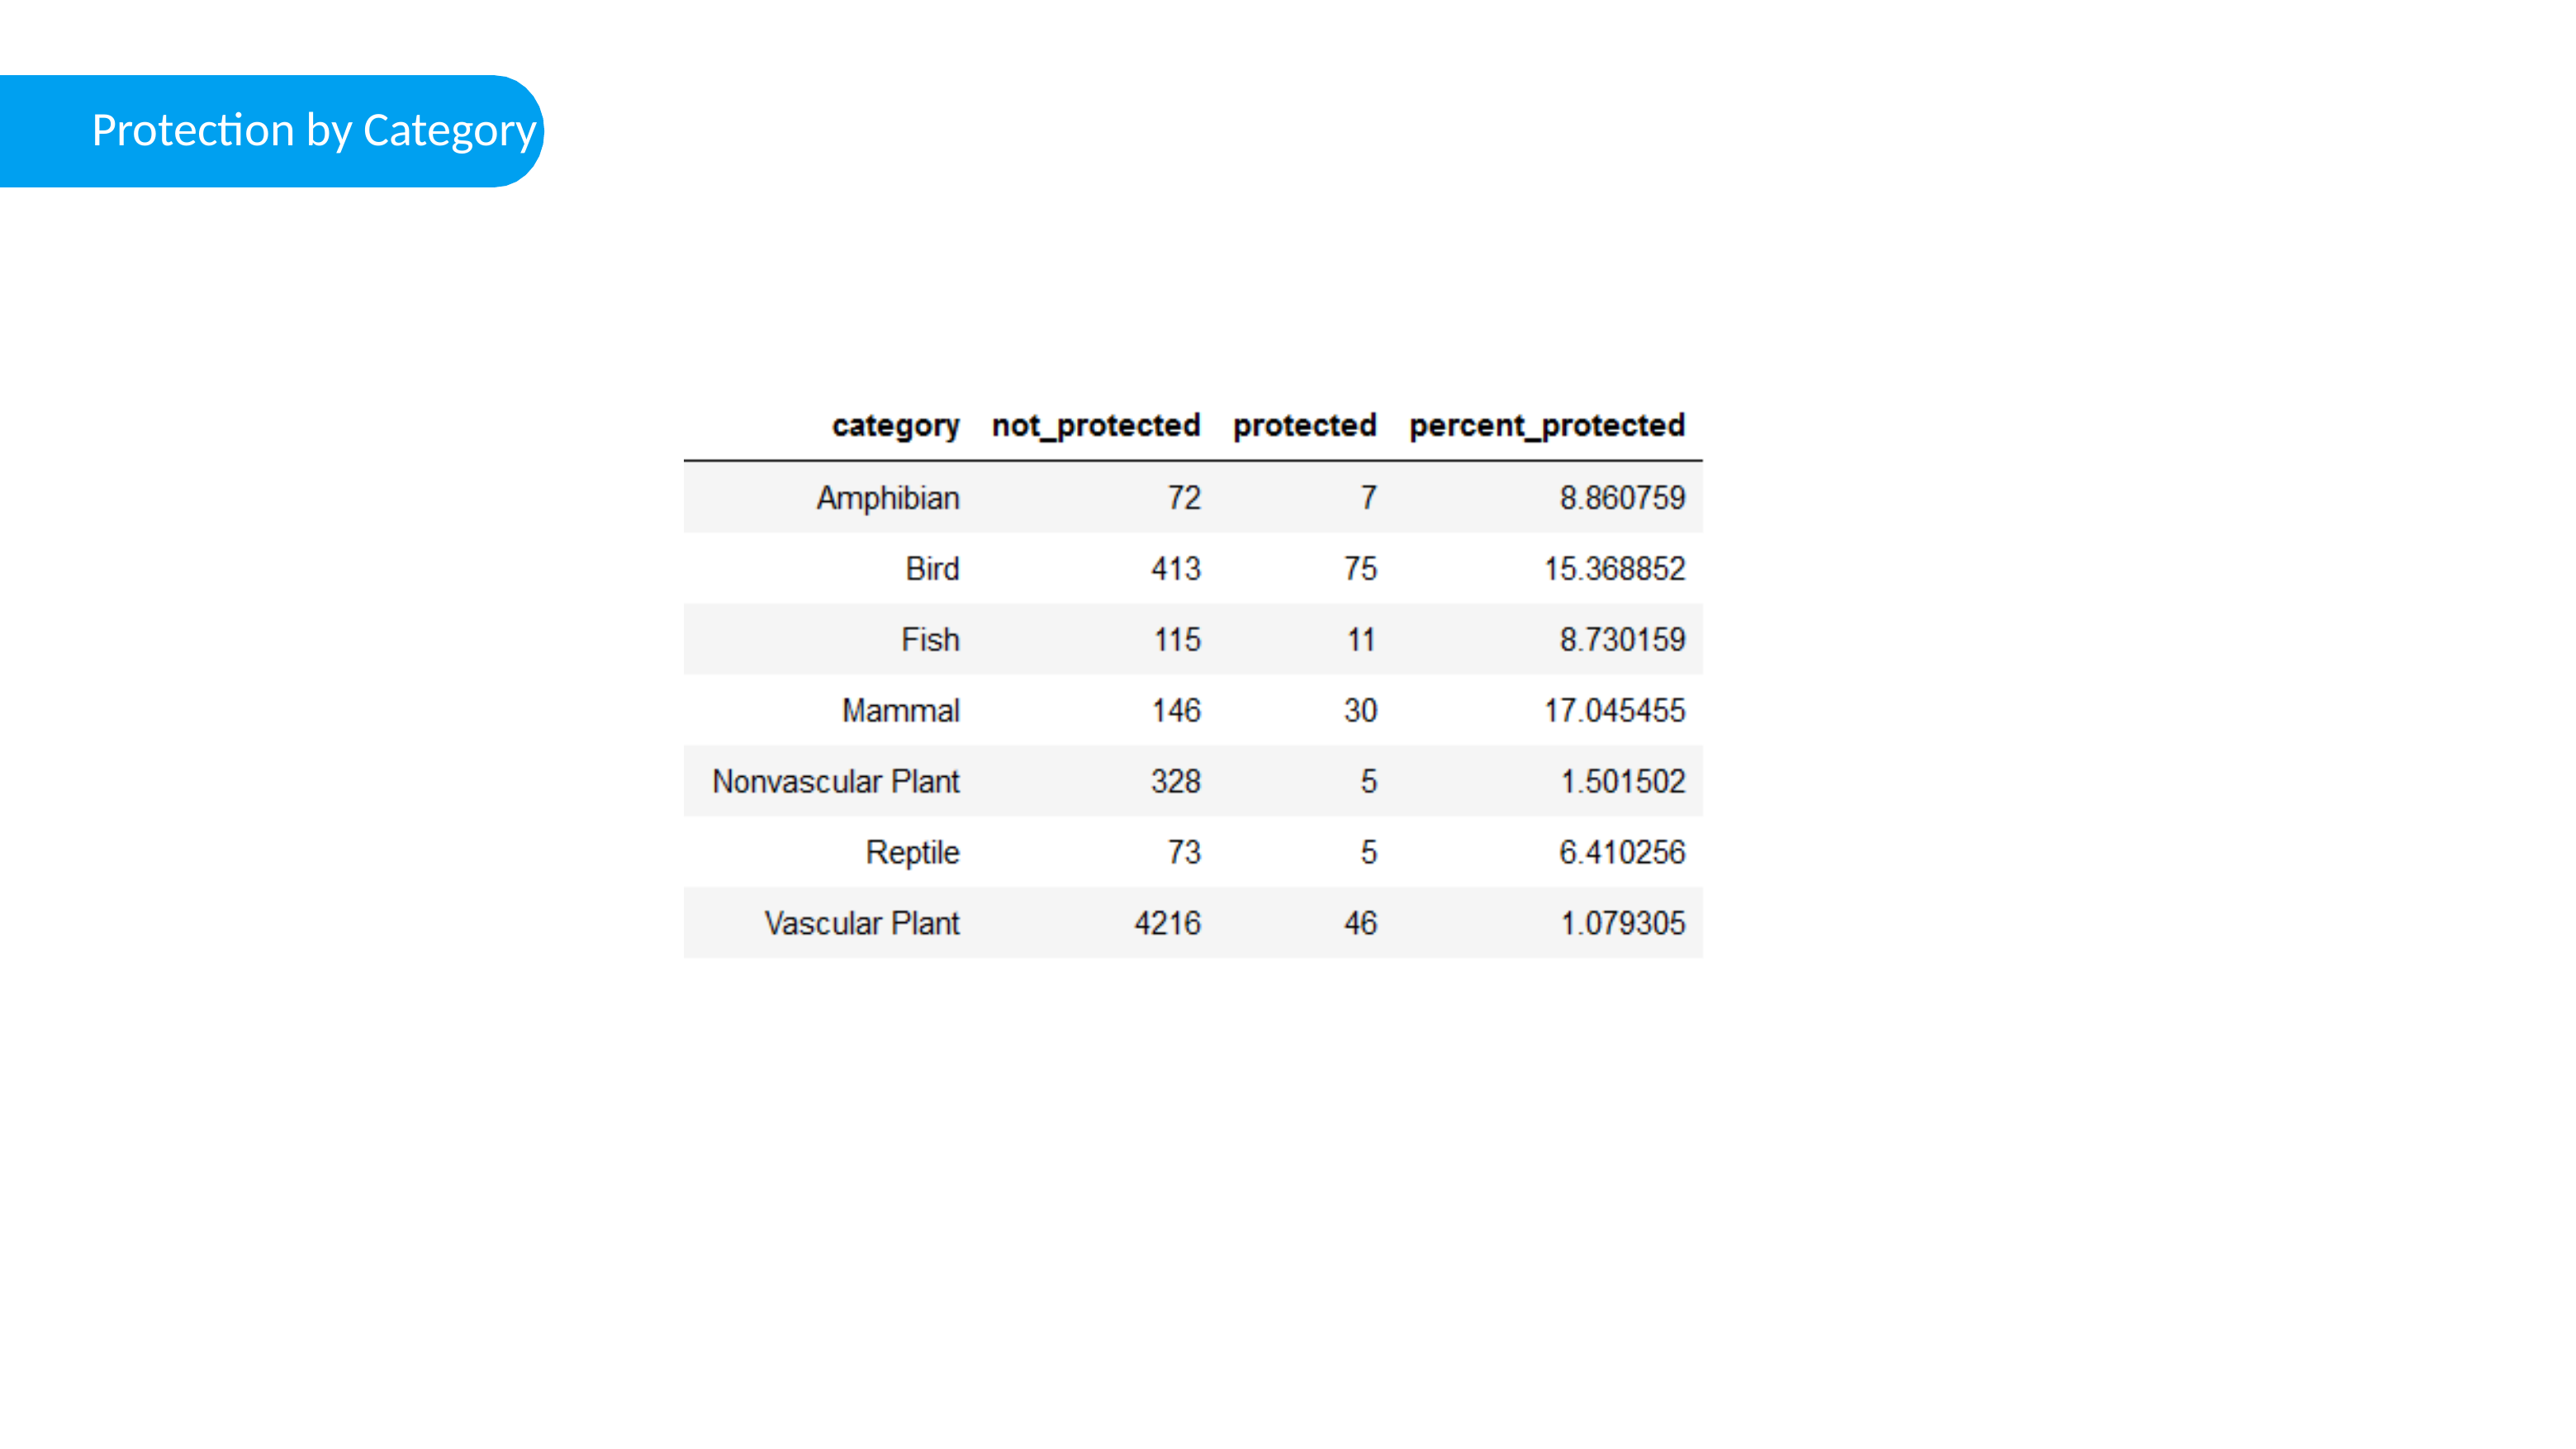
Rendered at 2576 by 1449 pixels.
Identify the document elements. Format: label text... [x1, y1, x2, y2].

text_box Protection by Category [90, 96, 1392, 156]
picture [684, 398, 1724, 976]
text_box [0, 75, 539, 187]
